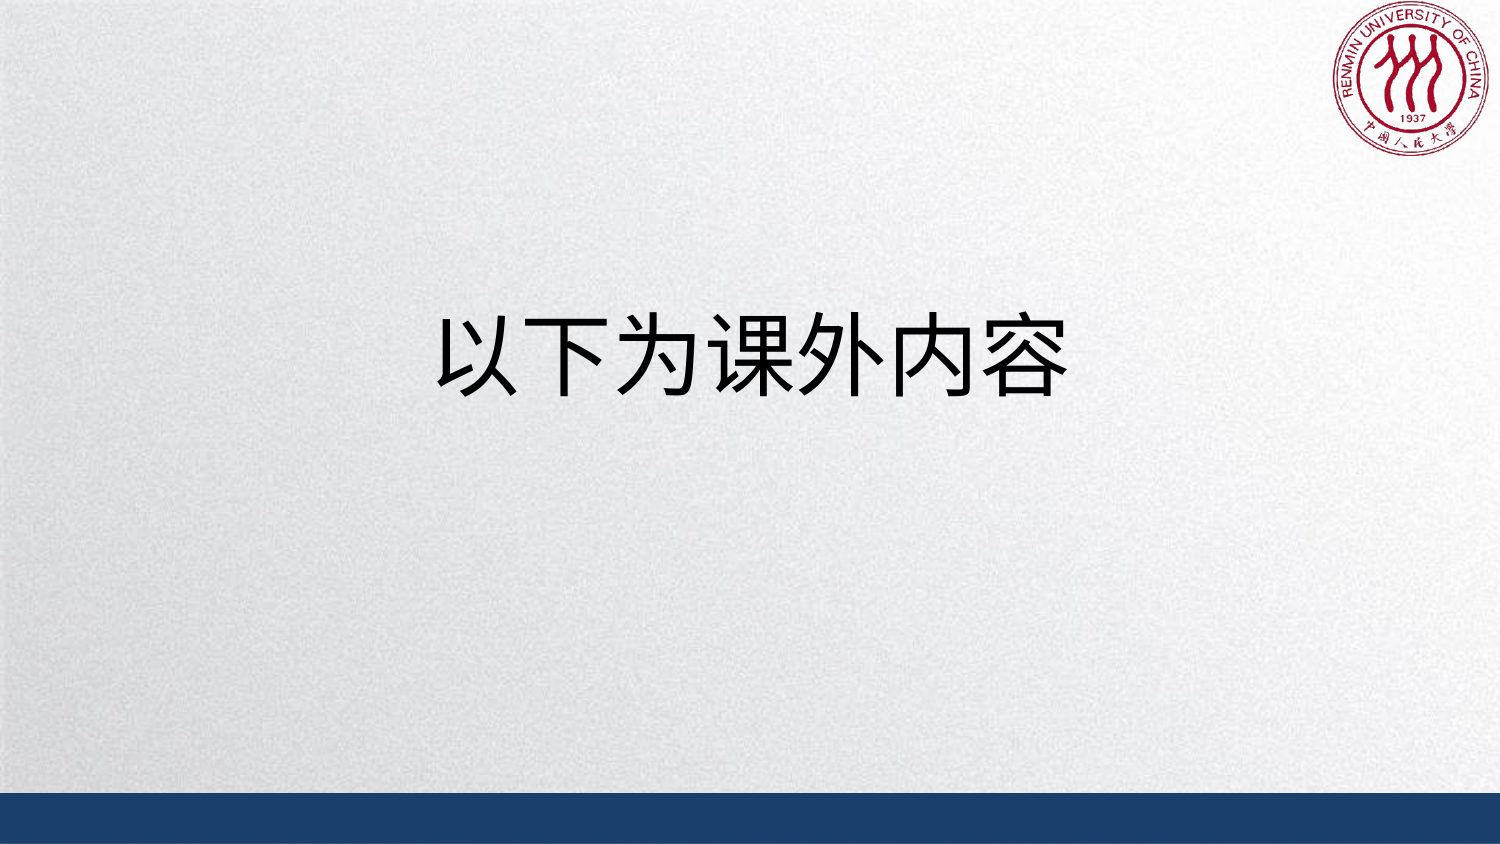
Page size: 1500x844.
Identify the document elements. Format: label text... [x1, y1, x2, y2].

title 以下为课外内容 [112, 262, 1388, 443]
picture [0, 0, 1500, 793]
